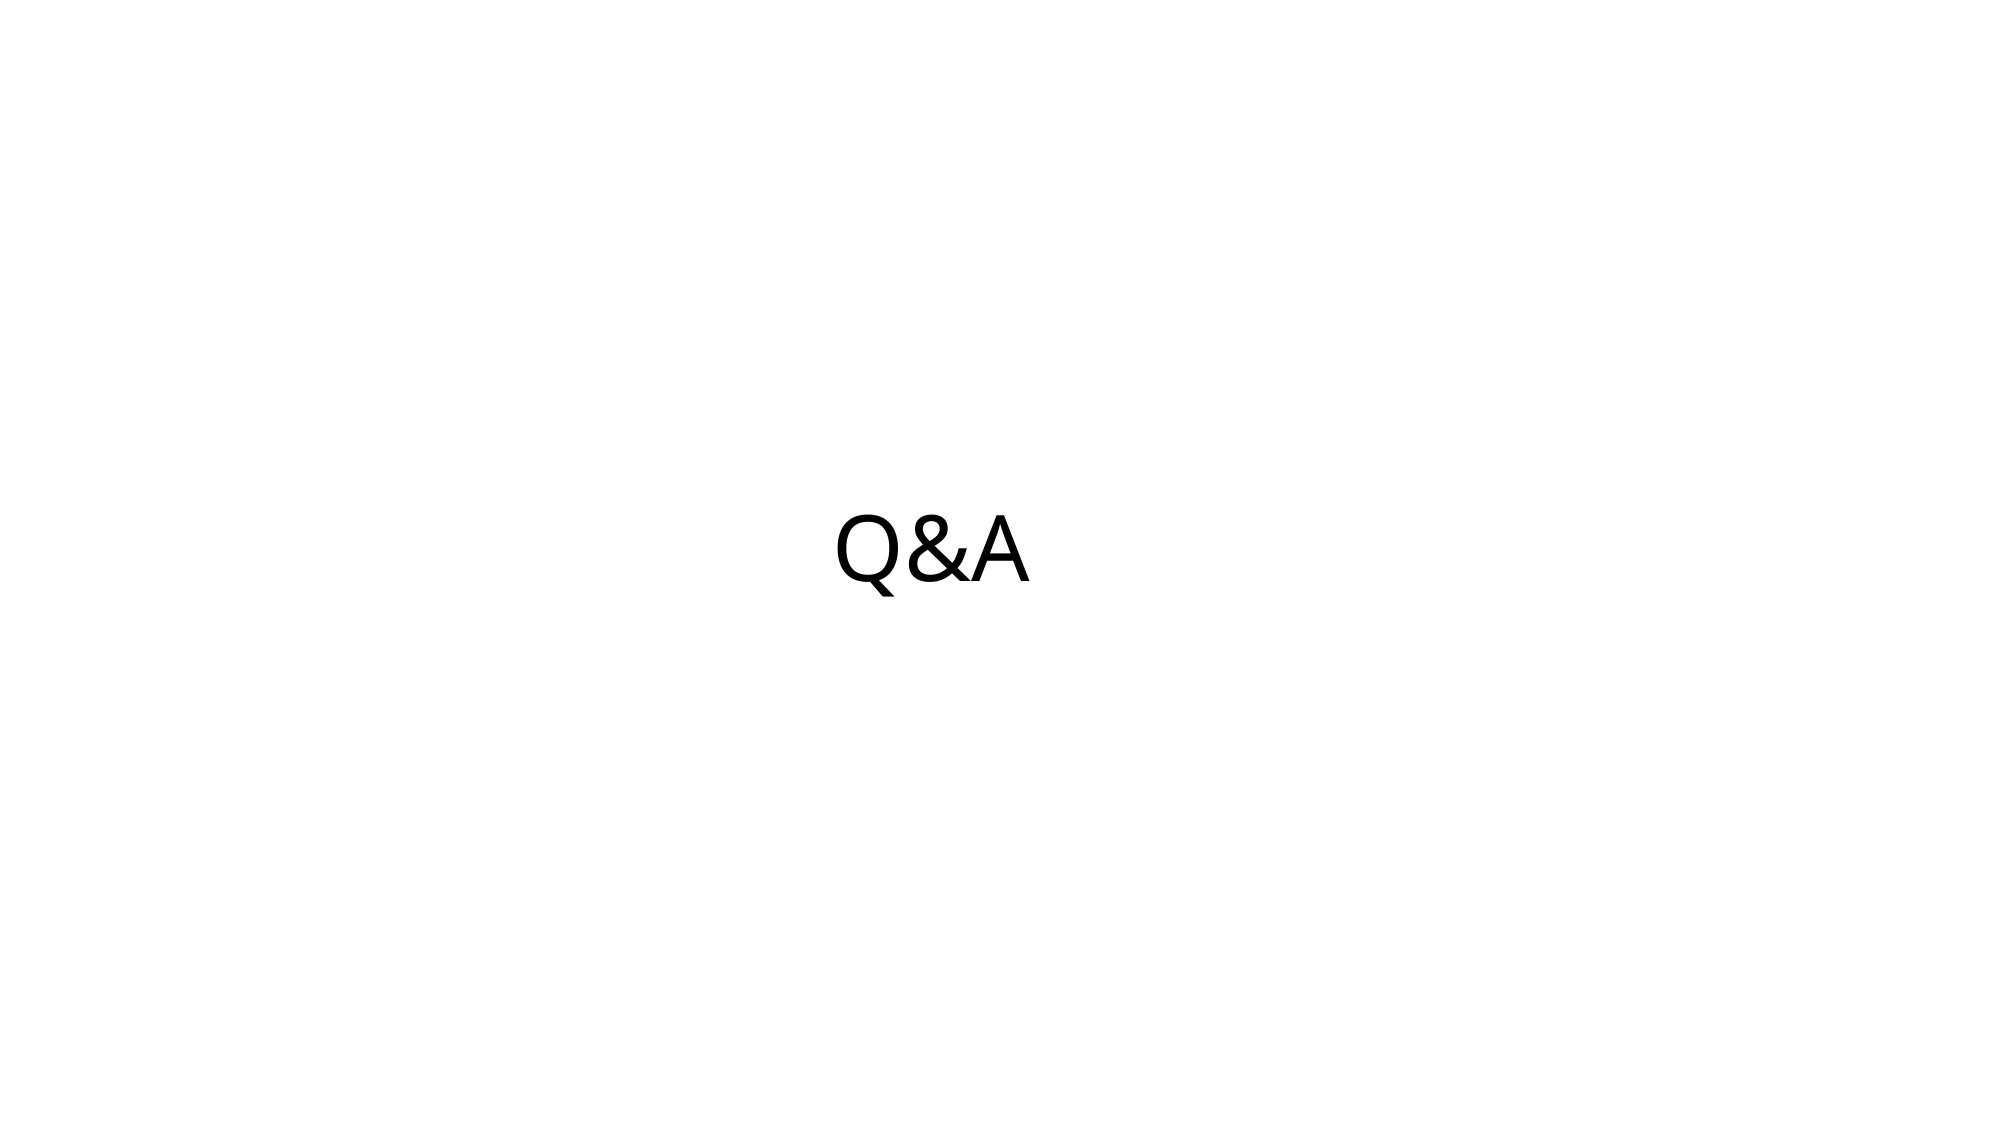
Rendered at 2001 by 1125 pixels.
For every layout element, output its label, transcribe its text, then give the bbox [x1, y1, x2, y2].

title Q&A [817, 442, 1091, 661]
